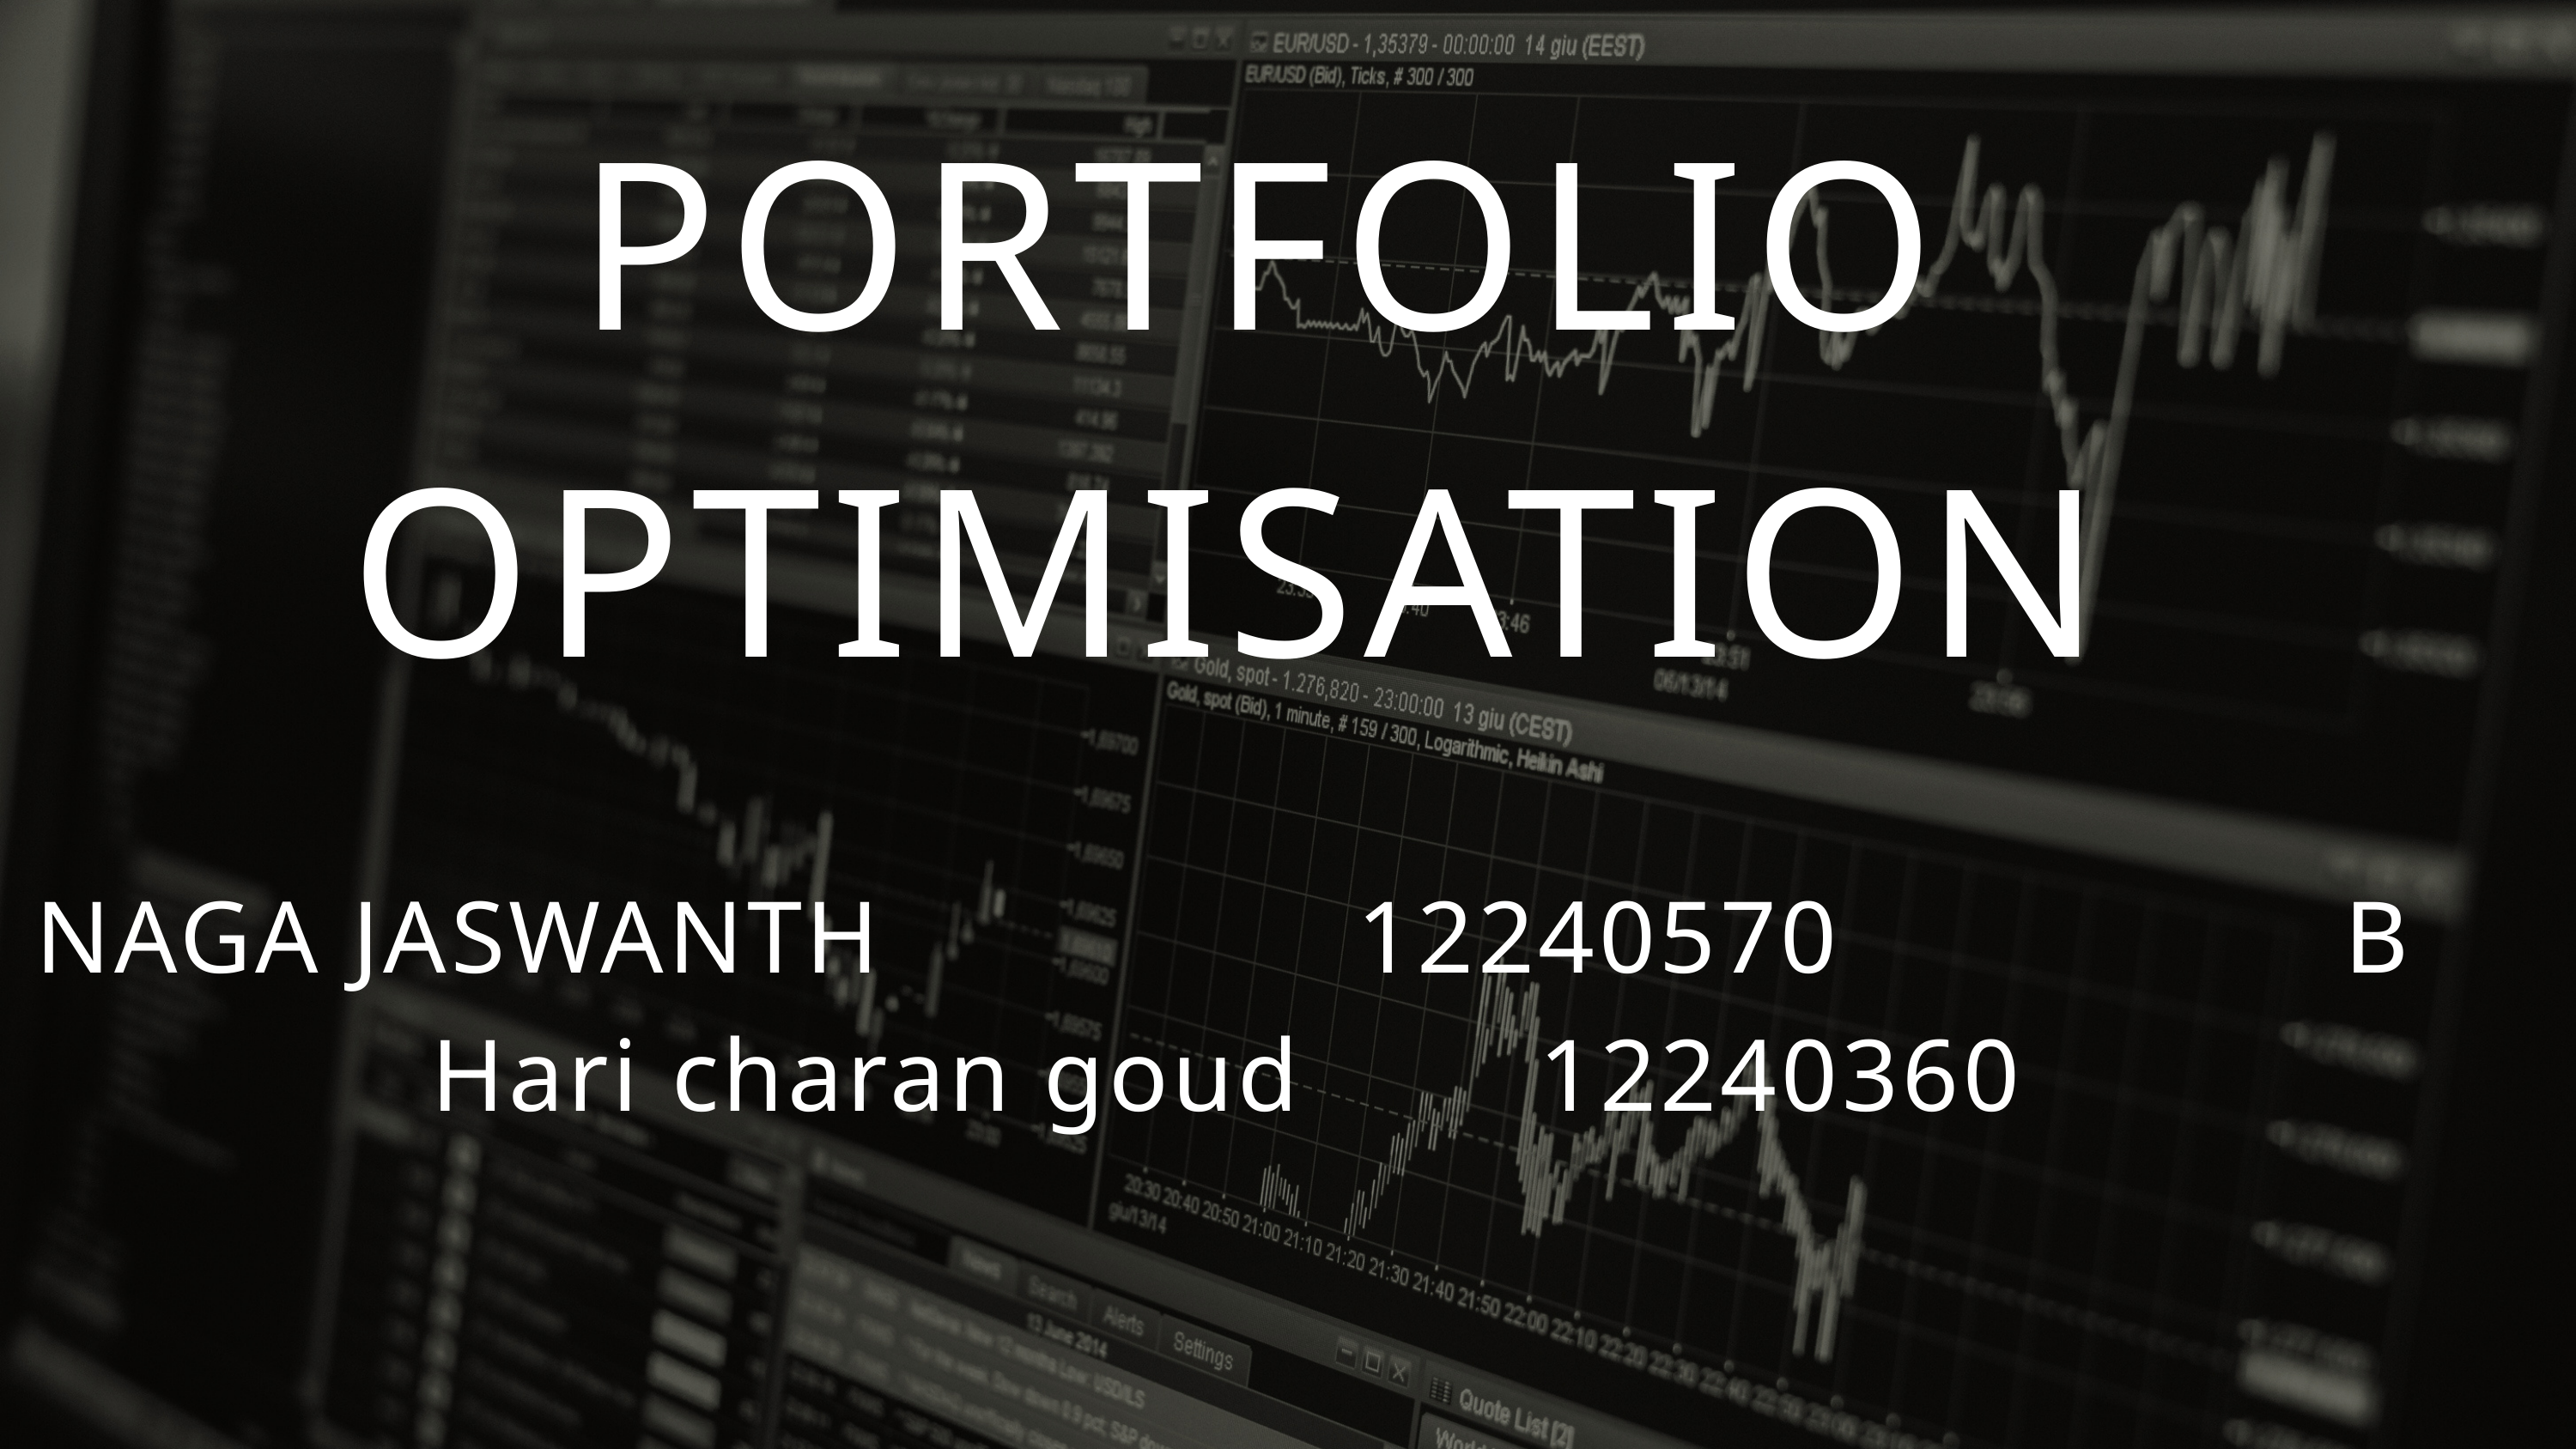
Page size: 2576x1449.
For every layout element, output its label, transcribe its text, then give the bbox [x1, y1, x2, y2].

text_box PORTFOLIO OPTIMISATION [257, 50, 2268, 704]
text_box NAGA JASWANTH 12240570 B Hari charan goud 12240360 [23, 854, 2432, 1131]
text_box [0, 0, 2576, 1449]
